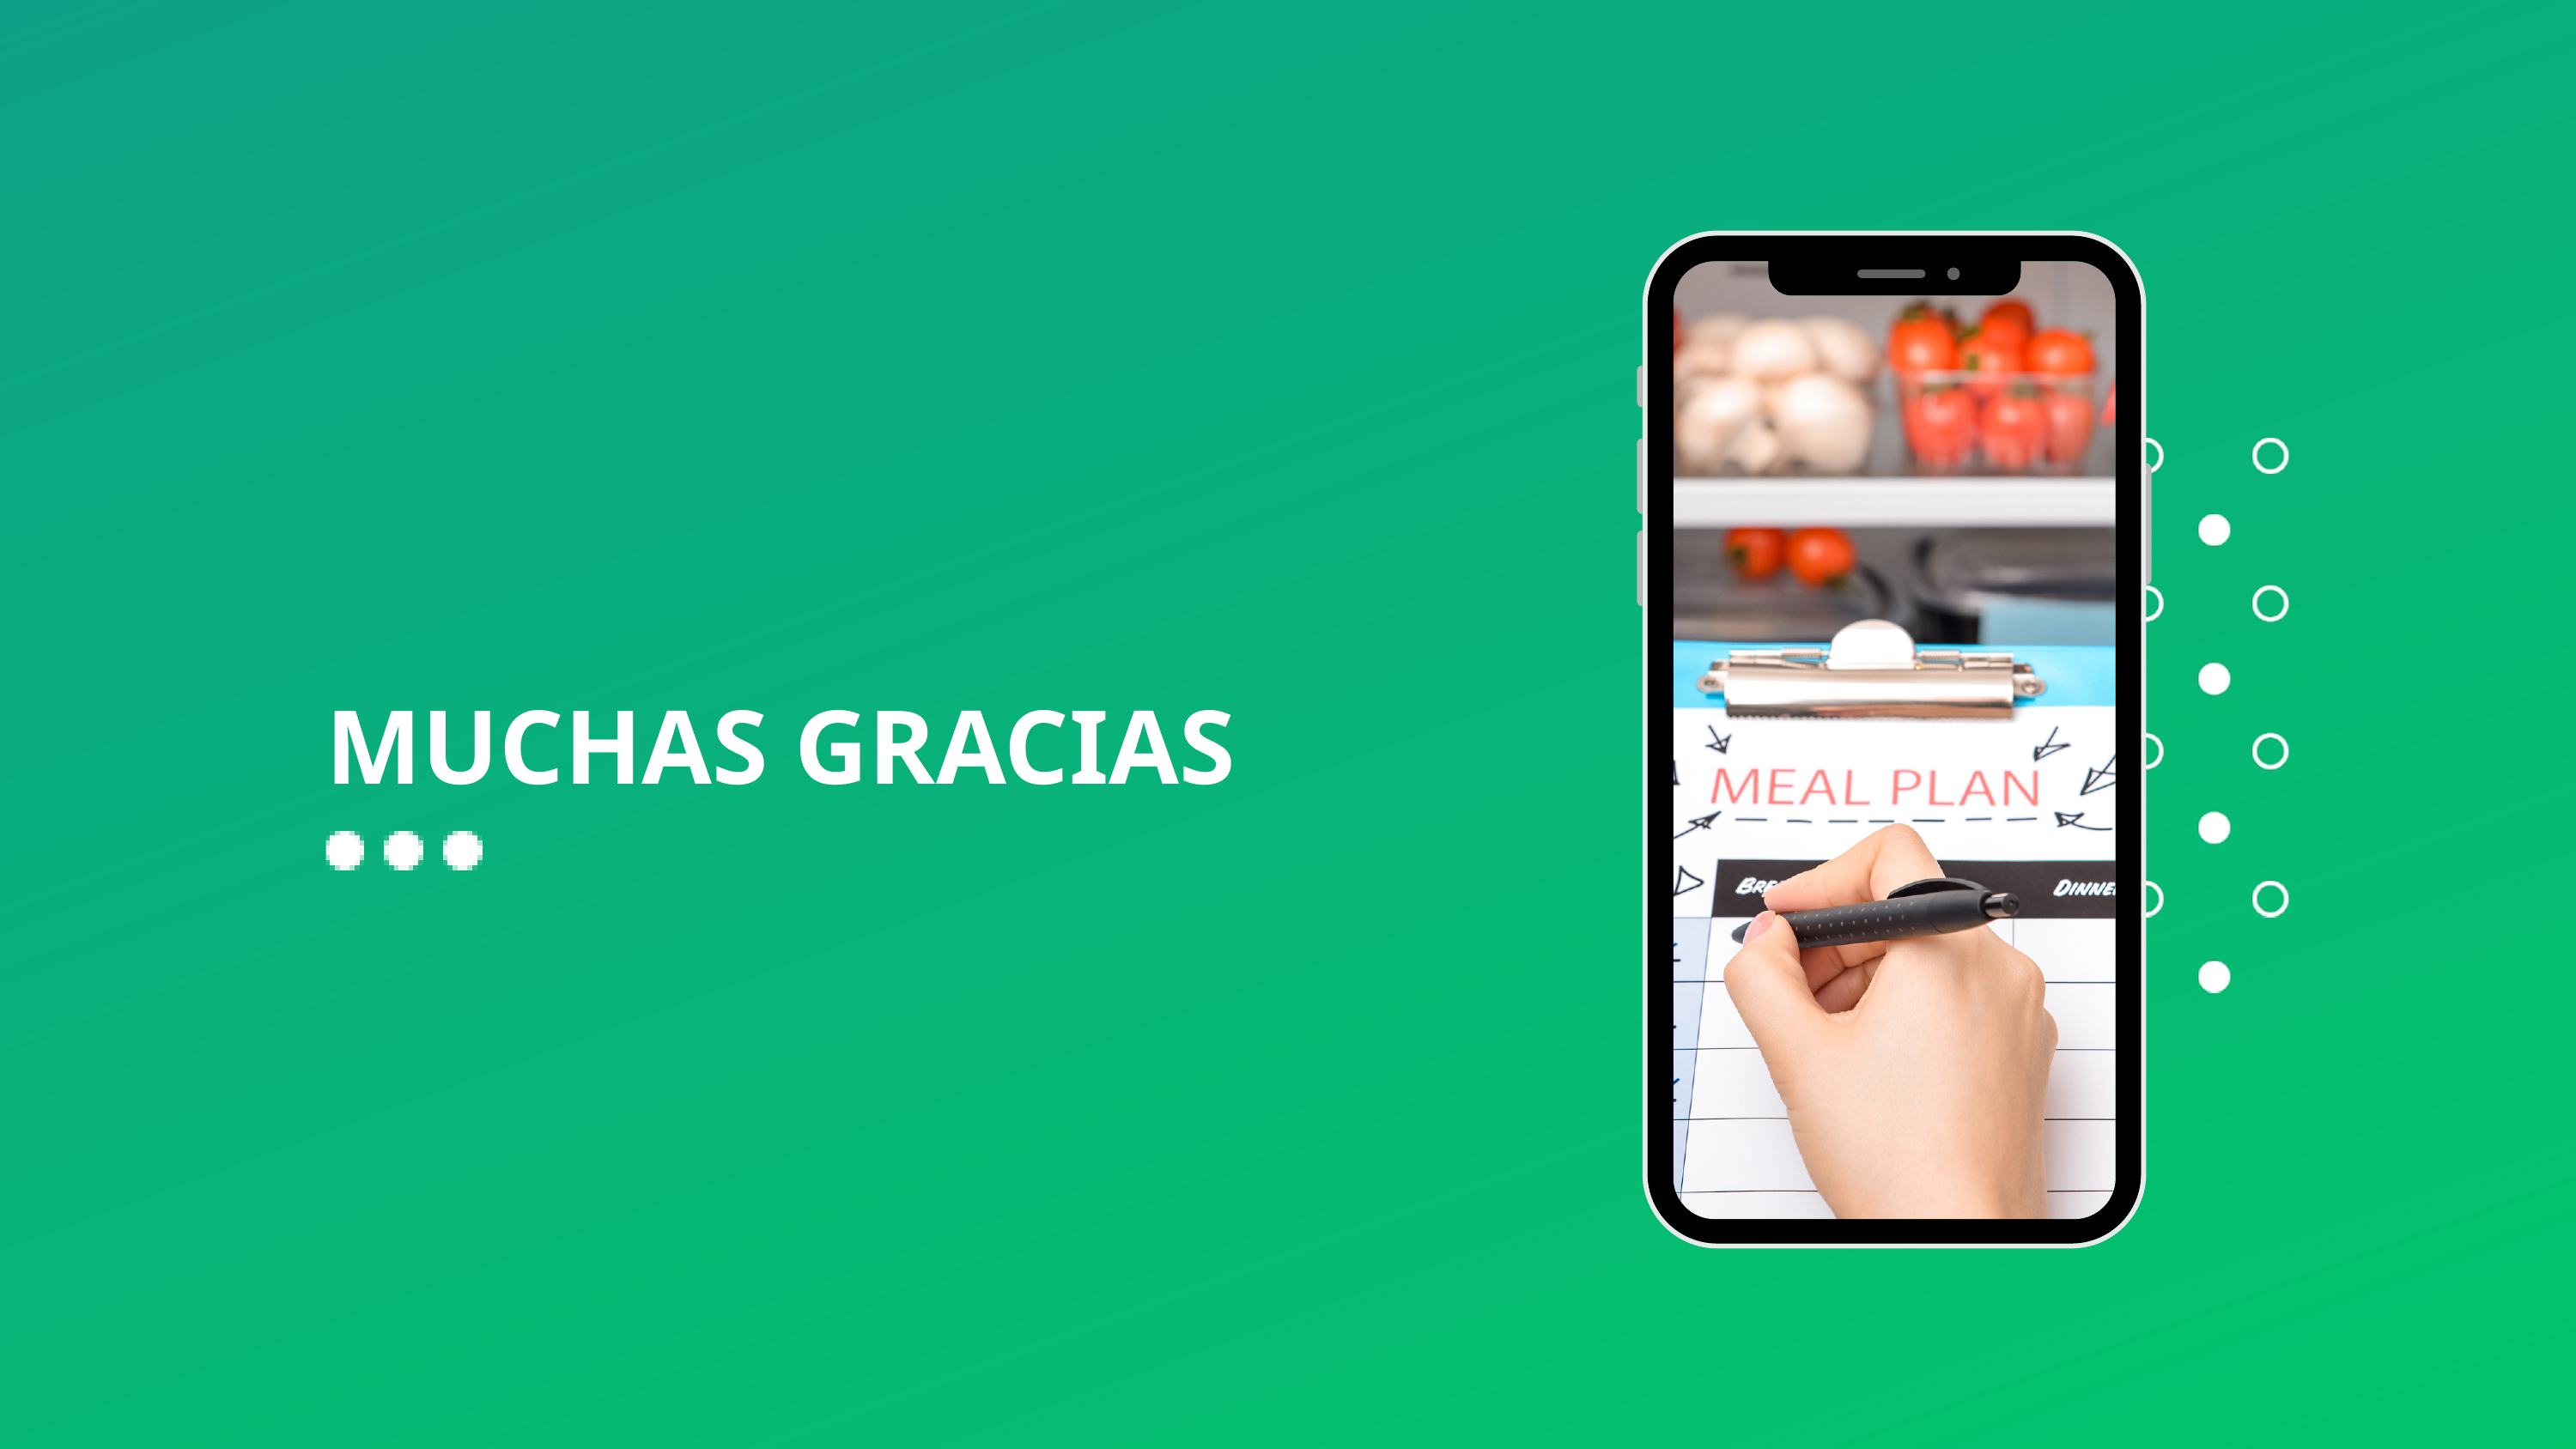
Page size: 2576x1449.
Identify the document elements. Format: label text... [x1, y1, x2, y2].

text_box MUCHAS GRACIAS [325, 694, 1317, 805]
text_box [0, 0, 2576, 1449]
text_box [2156, 514, 2231, 994]
text_box [325, 831, 483, 870]
text_box [2156, 438, 2289, 918]
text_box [1637, 230, 2152, 1249]
